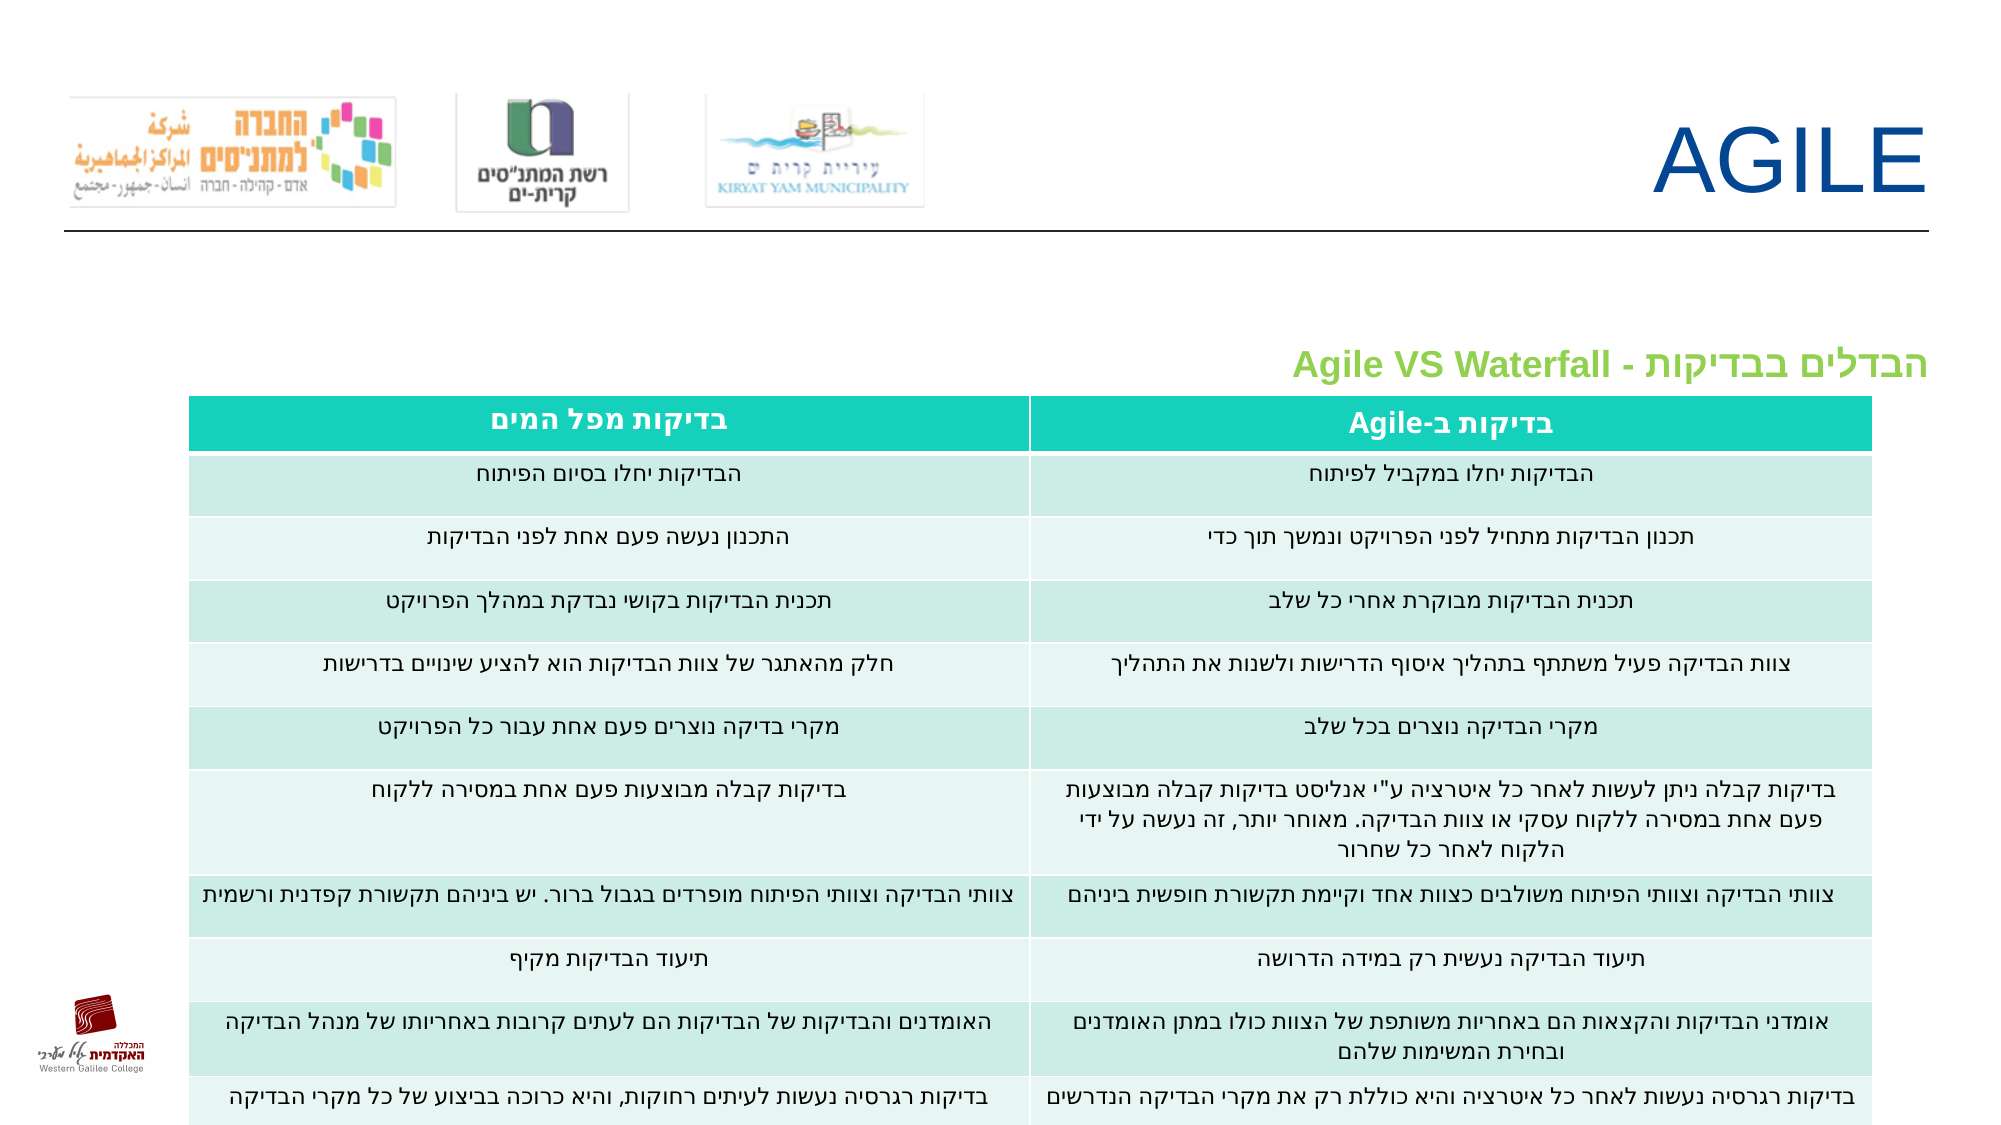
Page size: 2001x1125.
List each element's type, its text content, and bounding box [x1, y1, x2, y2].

picture [18, 970, 164, 1116]
table_cell תיעוד הבדיקות מקיף [189, 939, 1029, 1001]
table_cell תכנית הבדיקות מבוקרת אחרי כל שלב [1031, 581, 1872, 642]
table_cell תיעוד הבדיקה נעשית רק במידה הדרושה [1031, 939, 1872, 1001]
table_cell בדיקות רגרסיה נעשות לאחר כל איטרציה והיא כוללת רק את מקרי הבדיקה הנדרשים [1031, 1077, 1872, 1125]
table_cell חלק מהאתגר של צוות הבדיקות הוא להציע שינויים בדרישות [189, 644, 1029, 706]
table_cell בדיקות קבלה מבוצעות פעם אחת במסירה ללקוח [189, 771, 1029, 874]
table_cell תכנית הבדיקות בקושי נבדקת במהלך הפרויקט [189, 581, 1029, 642]
table_cell תכנון הבדיקות מתחיל לפני הפרויקט ונמשך תוך כדי [1031, 518, 1872, 579]
table_cell הבדיקות יחלו בסיום הפיתוח [189, 456, 1029, 516]
title Agile [64, 55, 1930, 221]
picture [70, 93, 925, 213]
table_cell התכנון נעשה פעם אחת לפני הבדיקות [189, 518, 1029, 579]
table_header בדיקות ב-Agile [1031, 396, 1872, 451]
table_header בדיקות מפל המים [189, 396, 1029, 451]
table_cell אומדני הבדיקות והקצאות הם באחריות משותפת של הצוות כולו במתן האומדנים ובחירת המשימות שלהם [1031, 1002, 1872, 1076]
table_cell צוותי הבדיקה וצוותי הפיתוח מופרדים בגבול ברור. יש ביניהם תקשורת קפדנית ורשמית [189, 876, 1029, 937]
table_cell בדיקות קבלה ניתן לעשות לאחר כל איטרציה ע"י אנליסט בדיקות קבלה מבוצעות פעם אחת במסירה ללקוח עסקי או צוות הבדיקה. מאוחר יותר, זה נעשה על ידי הלקוח לאחר כל שחרור [1031, 771, 1872, 874]
table_cell בדיקות רגרסיה נעשות לעיתים רחוקות, והיא כרוכה בביצוע של כל מקרי הבדיקה [189, 1077, 1029, 1125]
text_box הבדלים בבדיקות - Agile VS Waterfall [924, 309, 1930, 1043]
table_cell מקרי הבדיקה נוצרים בכל שלב [1031, 707, 1872, 769]
table_cell הבדיקות יחלו במקביל לפיתוח [1031, 456, 1872, 516]
table_cell צוות הבדיקה פעיל משתתף בתהליך איסוף הדרישות ולשנות את התהליך [1031, 644, 1872, 706]
table_cell צוותי הבדיקה וצוותי הפיתוח משולבים כצוות אחד וקיימת תקשורת חופשית ביניהם [1031, 876, 1872, 937]
table_cell האומדנים והבדיקות של הבדיקות הם לעתים קרובות באחריותו של מנהל הבדיקה [189, 1002, 1029, 1076]
table_cell מקרי בדיקה נוצרים פעם אחת עבור כל הפרויקט [189, 707, 1029, 769]
